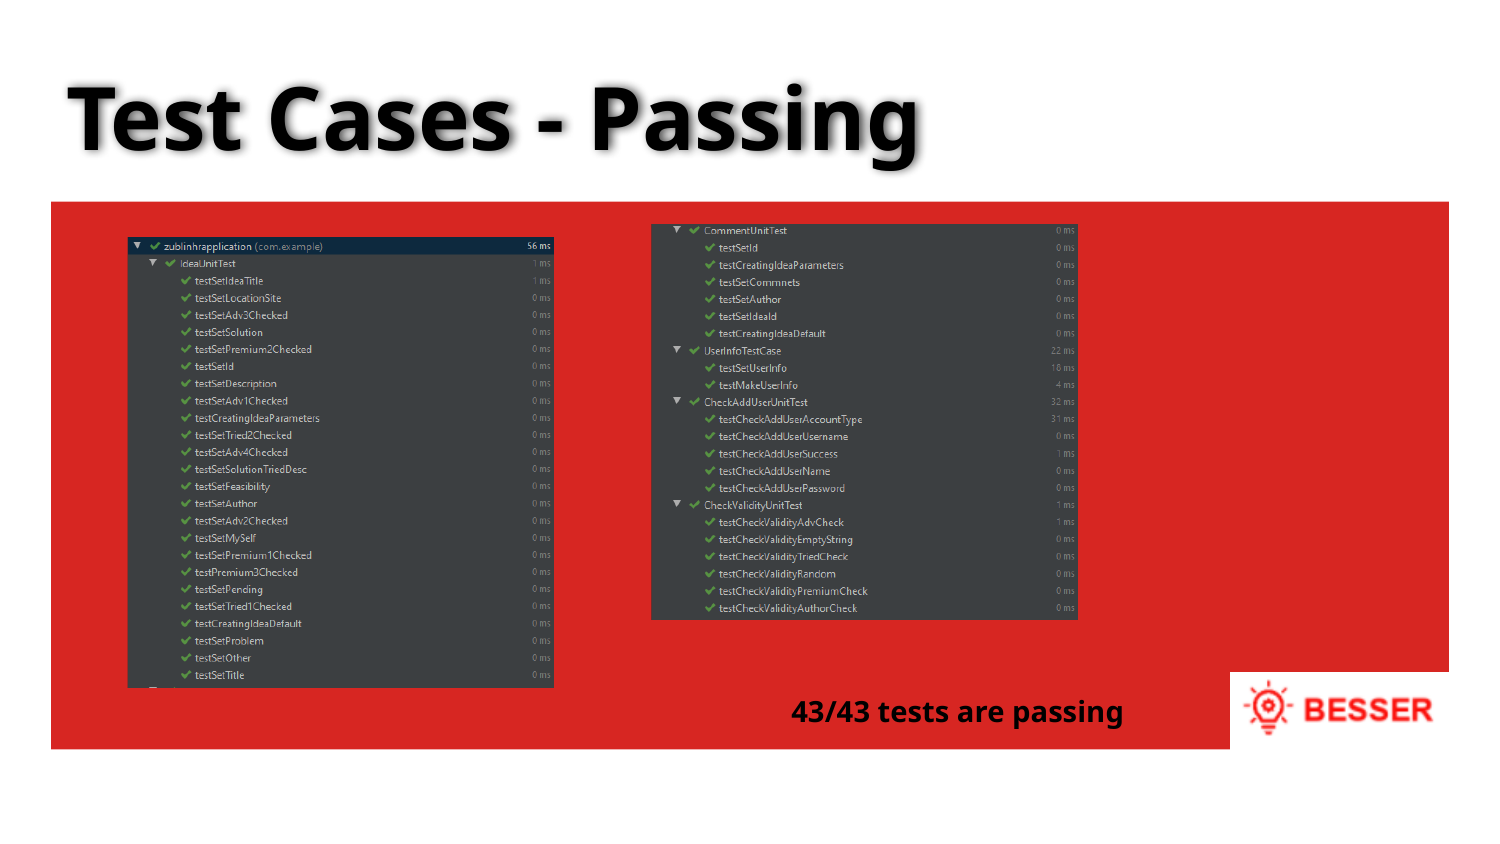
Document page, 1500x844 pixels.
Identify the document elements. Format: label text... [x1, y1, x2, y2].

text_box 43/43 tests are passing [776, 678, 1223, 744]
picture [127, 237, 555, 688]
list [51, 201, 1449, 750]
picture [651, 223, 1079, 620]
picture [1229, 672, 1450, 750]
title Test Cases - Passing [51, 48, 1449, 180]
